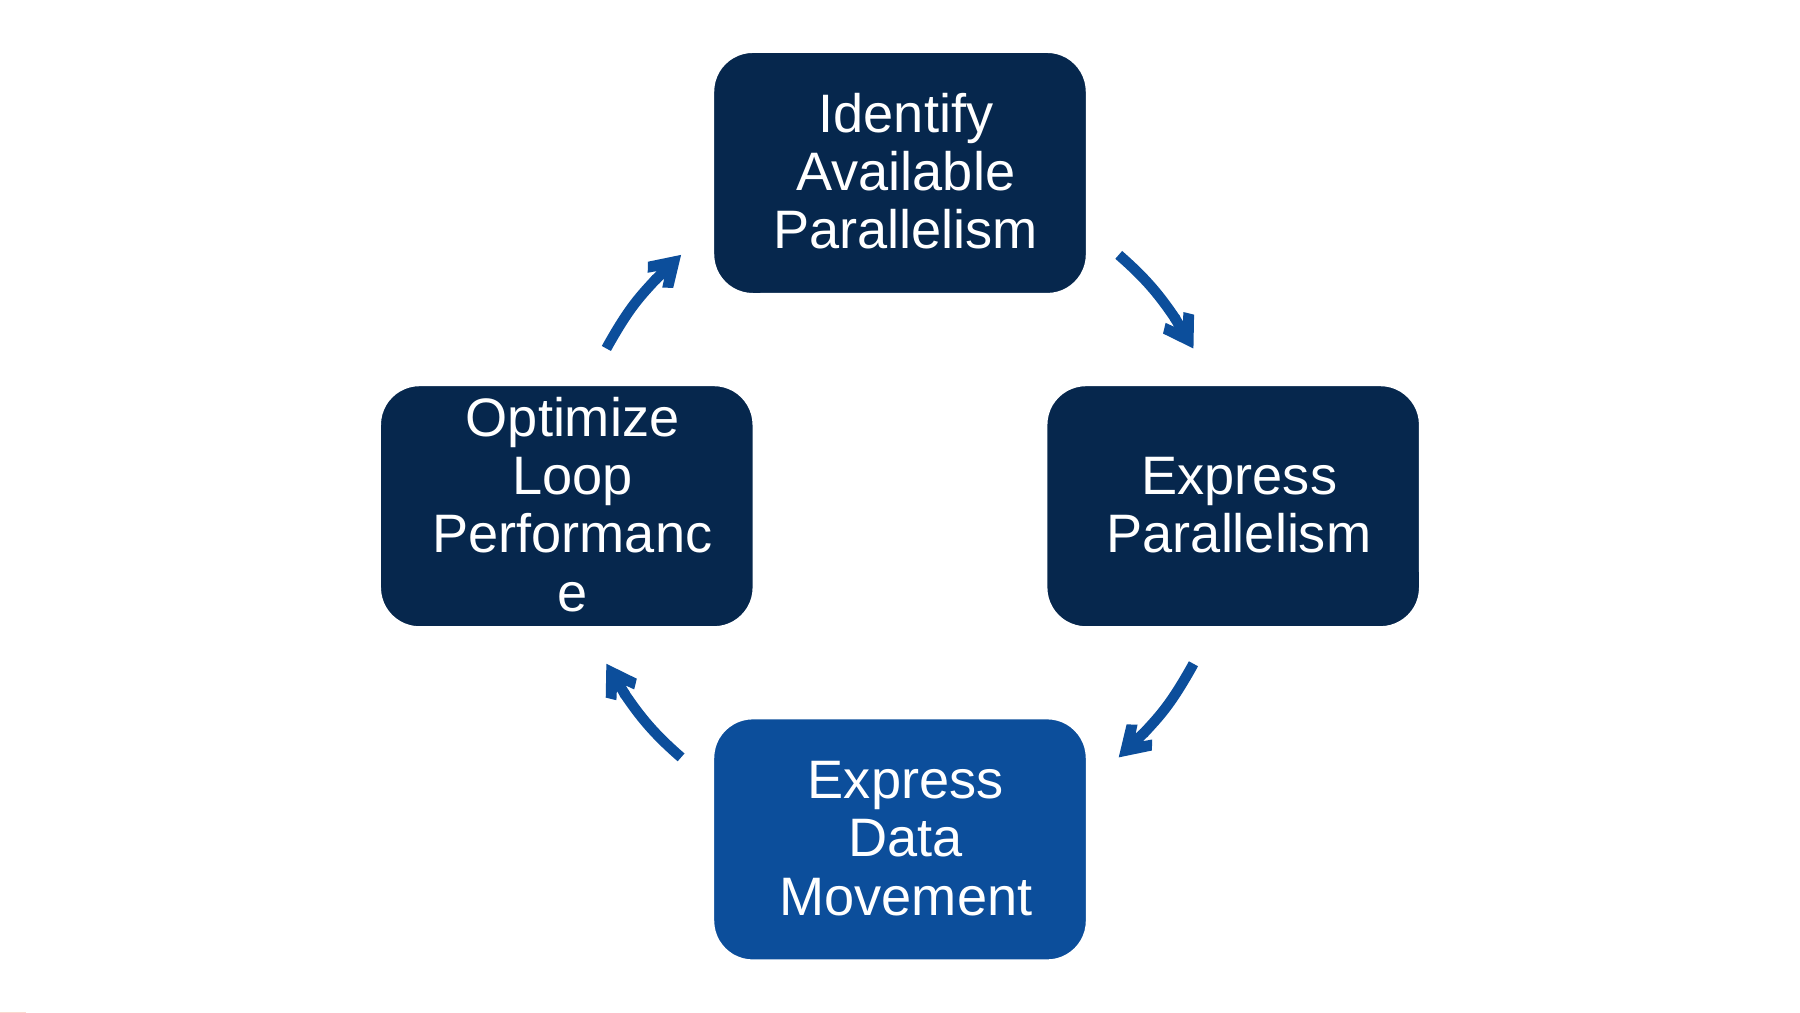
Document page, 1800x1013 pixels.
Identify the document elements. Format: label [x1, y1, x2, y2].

text_box [299, 71, 1501, 941]
